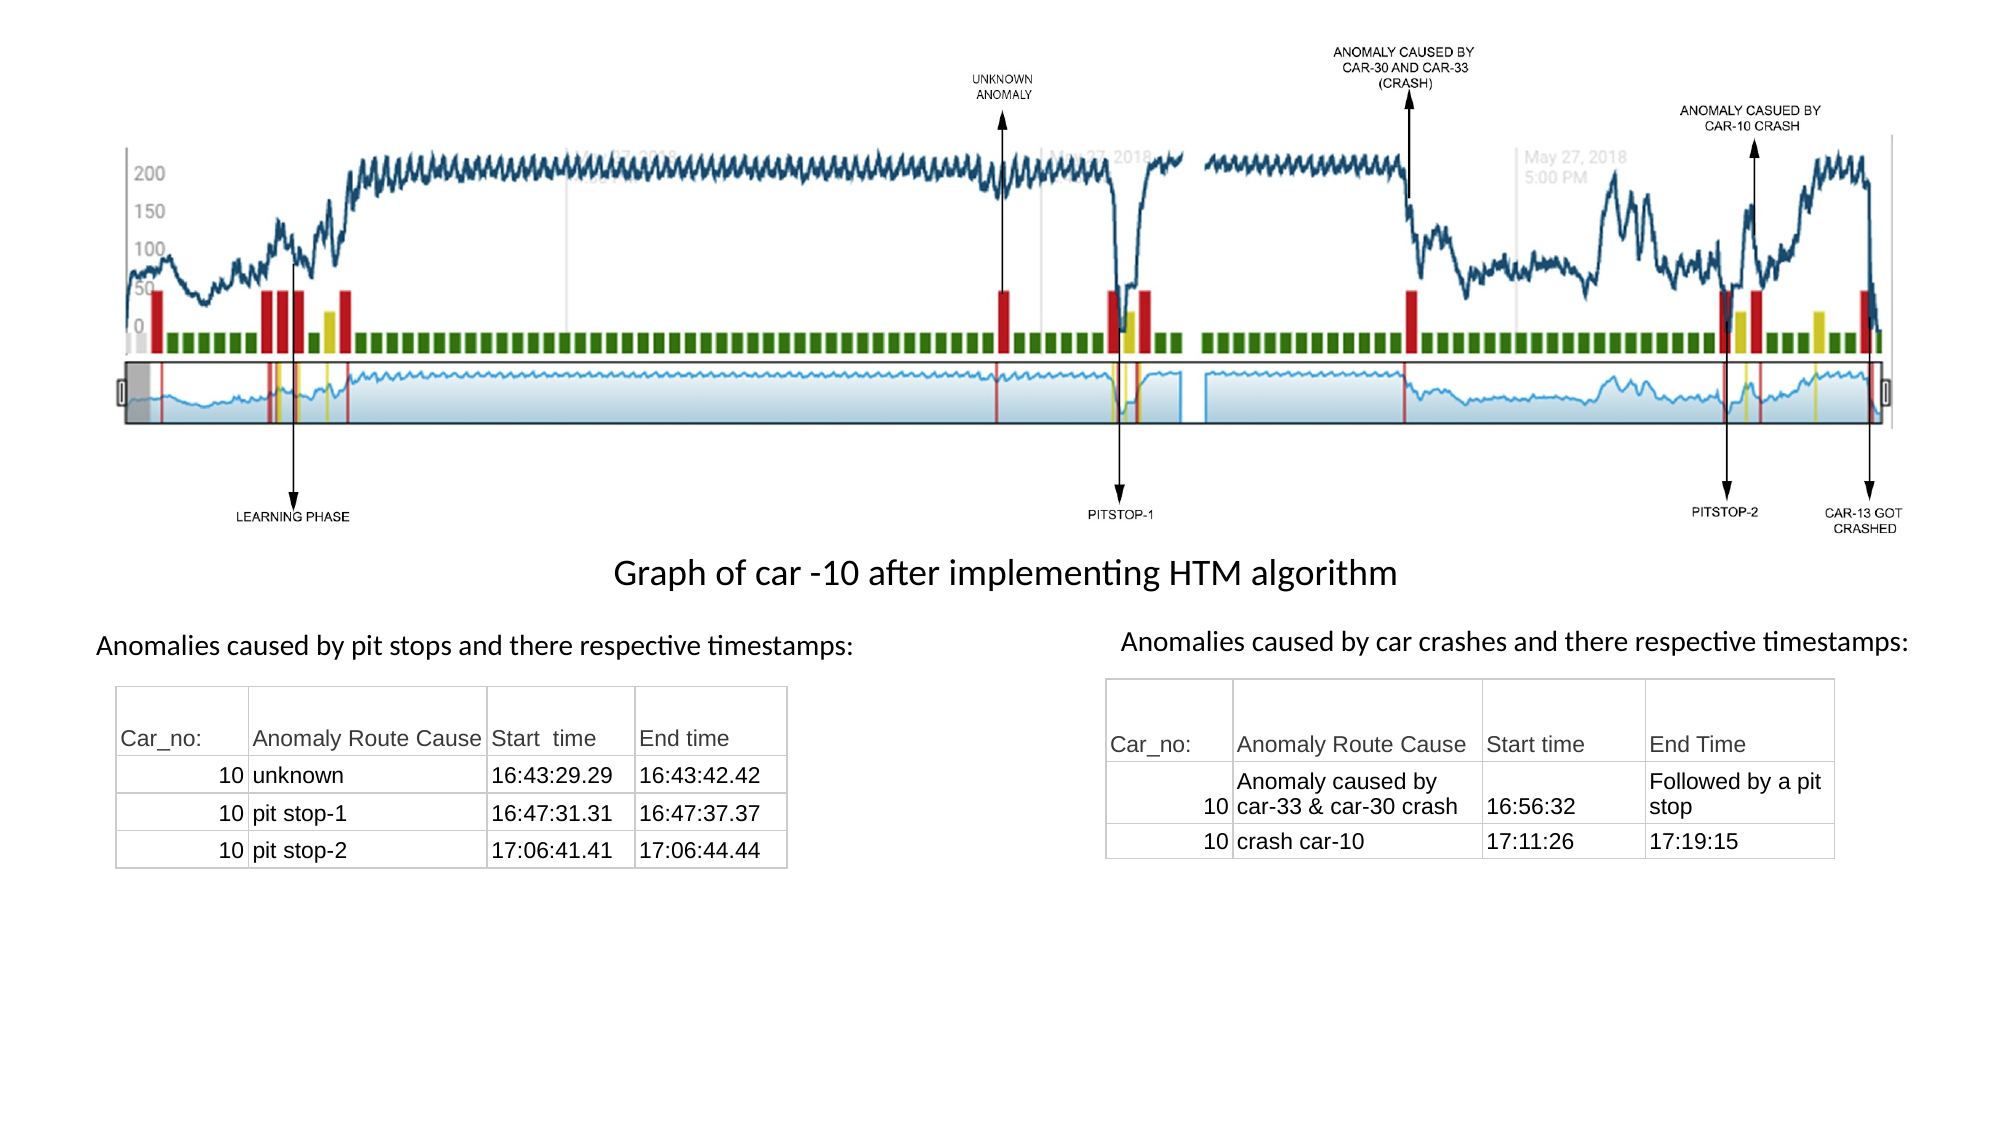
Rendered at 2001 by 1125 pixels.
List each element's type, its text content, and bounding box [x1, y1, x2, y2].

table_cell 10 [1107, 824, 1232, 858]
table_cell 10 [117, 756, 248, 792]
table_cell Followed by a pit stop [1646, 762, 1834, 823]
table_cell 16:43:29.29 [488, 756, 634, 792]
table_cell 16:43:42.42 [636, 756, 786, 792]
table_cell 16:56:32 [1483, 762, 1645, 823]
table_cell 16:47:37.37 [636, 794, 786, 830]
table_cell 17:06:41.41 [488, 831, 634, 867]
table_header Car_no: [117, 687, 248, 755]
picture [91, 27, 1909, 546]
table_cell unknown [249, 756, 486, 792]
table_cell pit stop-1 [249, 794, 486, 830]
table_cell 17:11:26 [1483, 824, 1645, 858]
table_header End time [636, 687, 786, 755]
text_box Anomalies caused by pit stops and there respective timestamps: [81, 618, 1082, 670]
table_header End Time [1646, 680, 1834, 761]
table_header Start time [1483, 680, 1645, 761]
table_header Start time [488, 687, 634, 755]
table_cell pit stop-2 [249, 831, 486, 867]
table_cell 16:47:31.31 [488, 794, 634, 830]
table_header Car_no: [1107, 680, 1232, 761]
table_header Anomaly Route Cause [249, 687, 486, 755]
table_cell 17:19:15 [1646, 824, 1834, 858]
text_box Anomalies caused by car crashes and there respective timestamps: [1105, 614, 2000, 666]
table_cell 10 [117, 831, 248, 867]
table_cell crash car-10 [1234, 824, 1482, 858]
table_header Anomaly Route Cause [1234, 680, 1482, 761]
table_cell 10 [117, 794, 248, 830]
table_cell 10 [1107, 762, 1232, 823]
text_box Graph of car -10 after implementing HTM algorithm [598, 555, 1425, 602]
table_cell 17:06:44.44 [636, 831, 786, 867]
table_cell Anomaly caused by car-33 & car-30 crash [1234, 762, 1482, 823]
